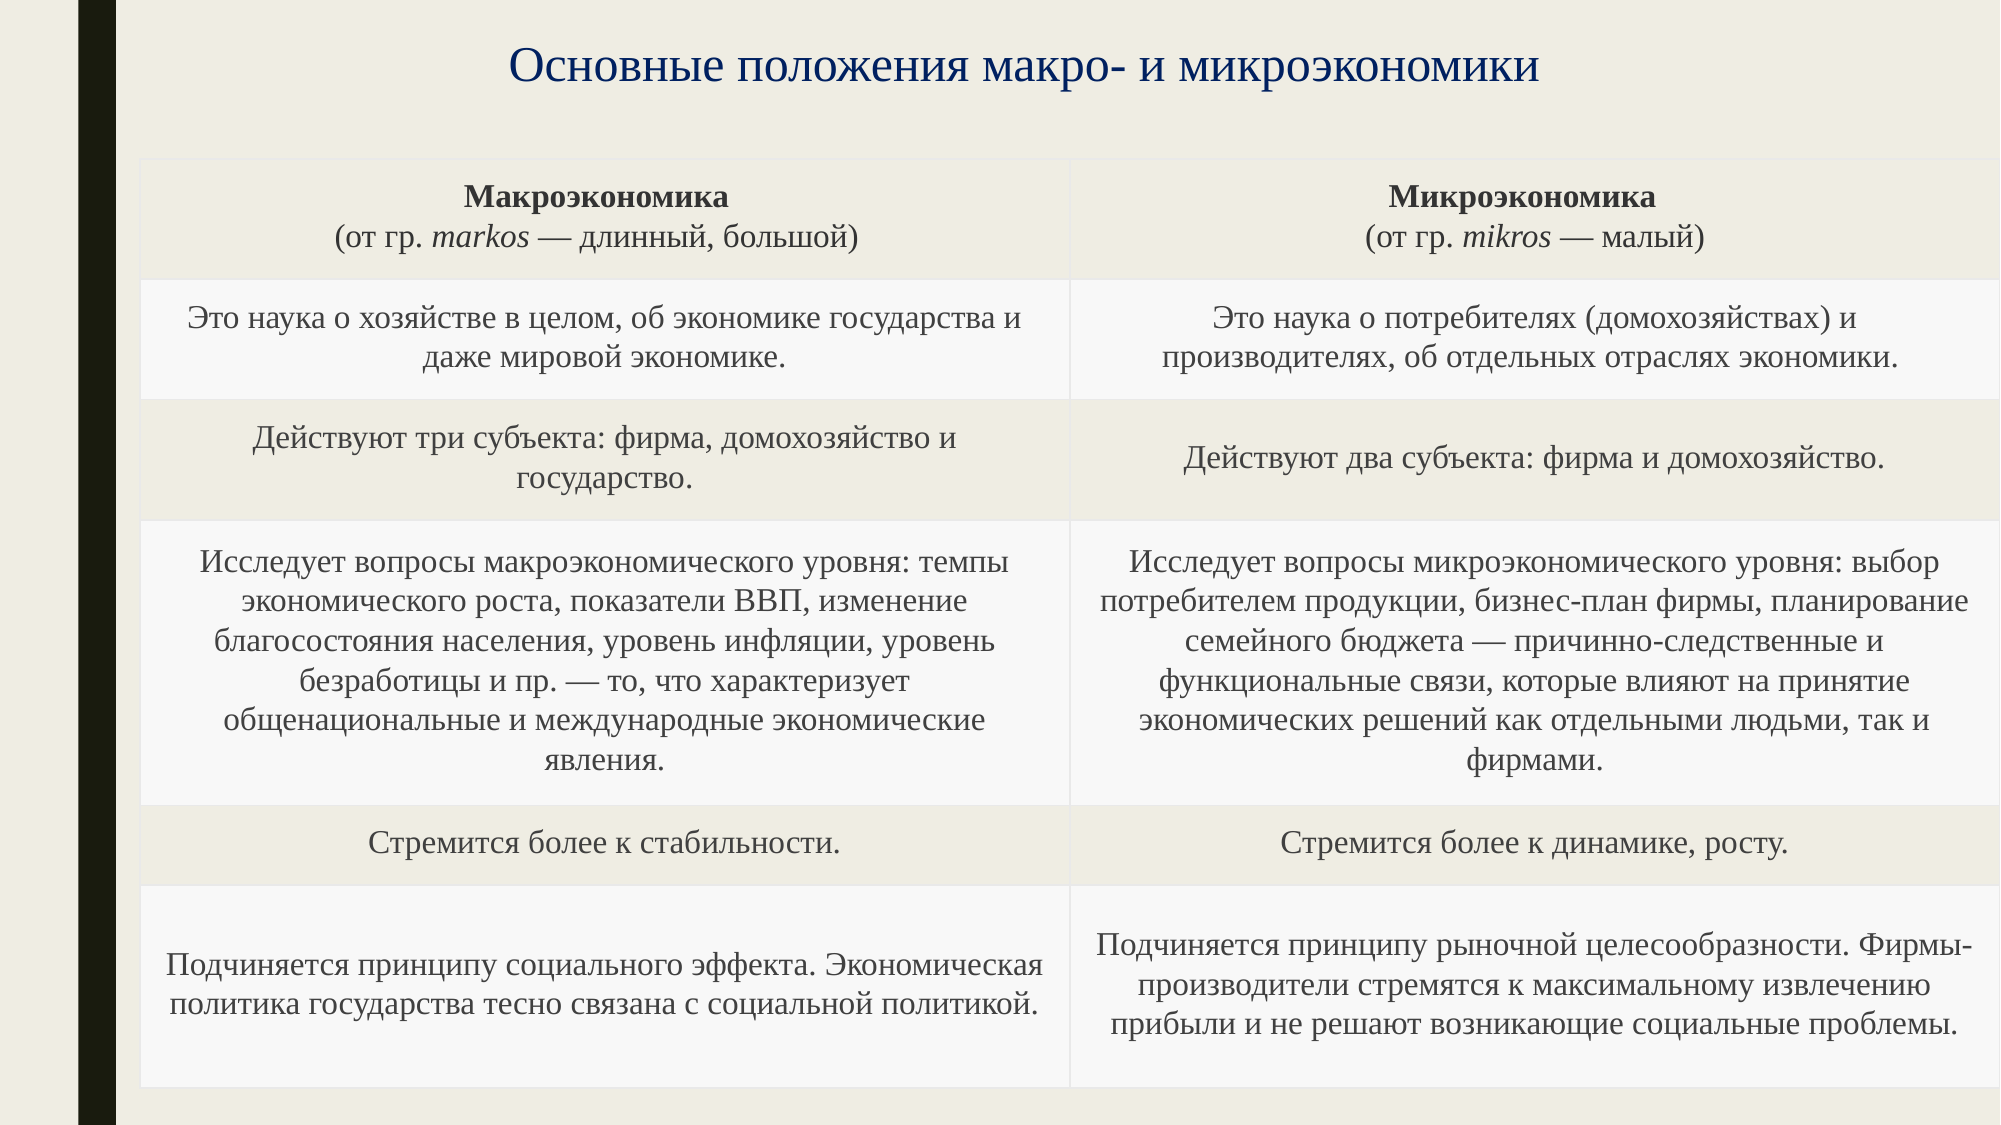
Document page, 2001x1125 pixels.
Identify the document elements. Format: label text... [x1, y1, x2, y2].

table_cell Подчиняется принципу рыночной целесообразности. Фирмы-производители стремятся к максимальному извлечению прибыли и не решают возникающие социальные проблемы. [1071, 886, 1999, 1087]
table_cell Действуют два субъекта: фирма и домохозяйство. [1071, 400, 1999, 519]
table_cell Это наука о потребителях (домохозяйствах) и производителях, об отдельных отраслях экономики. [1071, 280, 1999, 399]
table_header Микроэкономика (от гр. mikros — малый) [1071, 160, 1999, 278]
table_header Макроэкономика (от гр. markos — длинный, большой) [141, 160, 1069, 278]
table_cell Это наука о хозяйстве в целом, об экономике государства и даже мировой экономике. [141, 280, 1069, 399]
title Основные положения макро- и микроэкономики [69, 19, 1906, 159]
table_cell Исследует вопросы макроэкономического уровня: темпы экономического роста, показатели ВВП, изменение благосостояния населения, уровень инфляции, уровень безработицы и пр. — то, что характеризует общенациональные и международные экономические явления. [141, 521, 1069, 805]
table_cell Подчиняется принципу социального эффекта. Экономическая политика государства тесно связана с социальной политикой. [141, 886, 1069, 1087]
table_cell Действуют три субъекта: фирма, домохозяйство и государство. [141, 400, 1069, 519]
table_cell Стремится более к динамике, росту. [1071, 806, 1999, 884]
table_cell Стремится более к стабильности. [141, 806, 1069, 884]
table_cell Исследует вопросы микроэкономического уровня: выбор потребителем продукции, бизнес-план фирмы, планирование семейного бюджета — причинно-следственные и функциональные связи, которые влияют на принятие экономических решений как отдельными людьми, так и фирмами. [1071, 521, 1999, 805]
